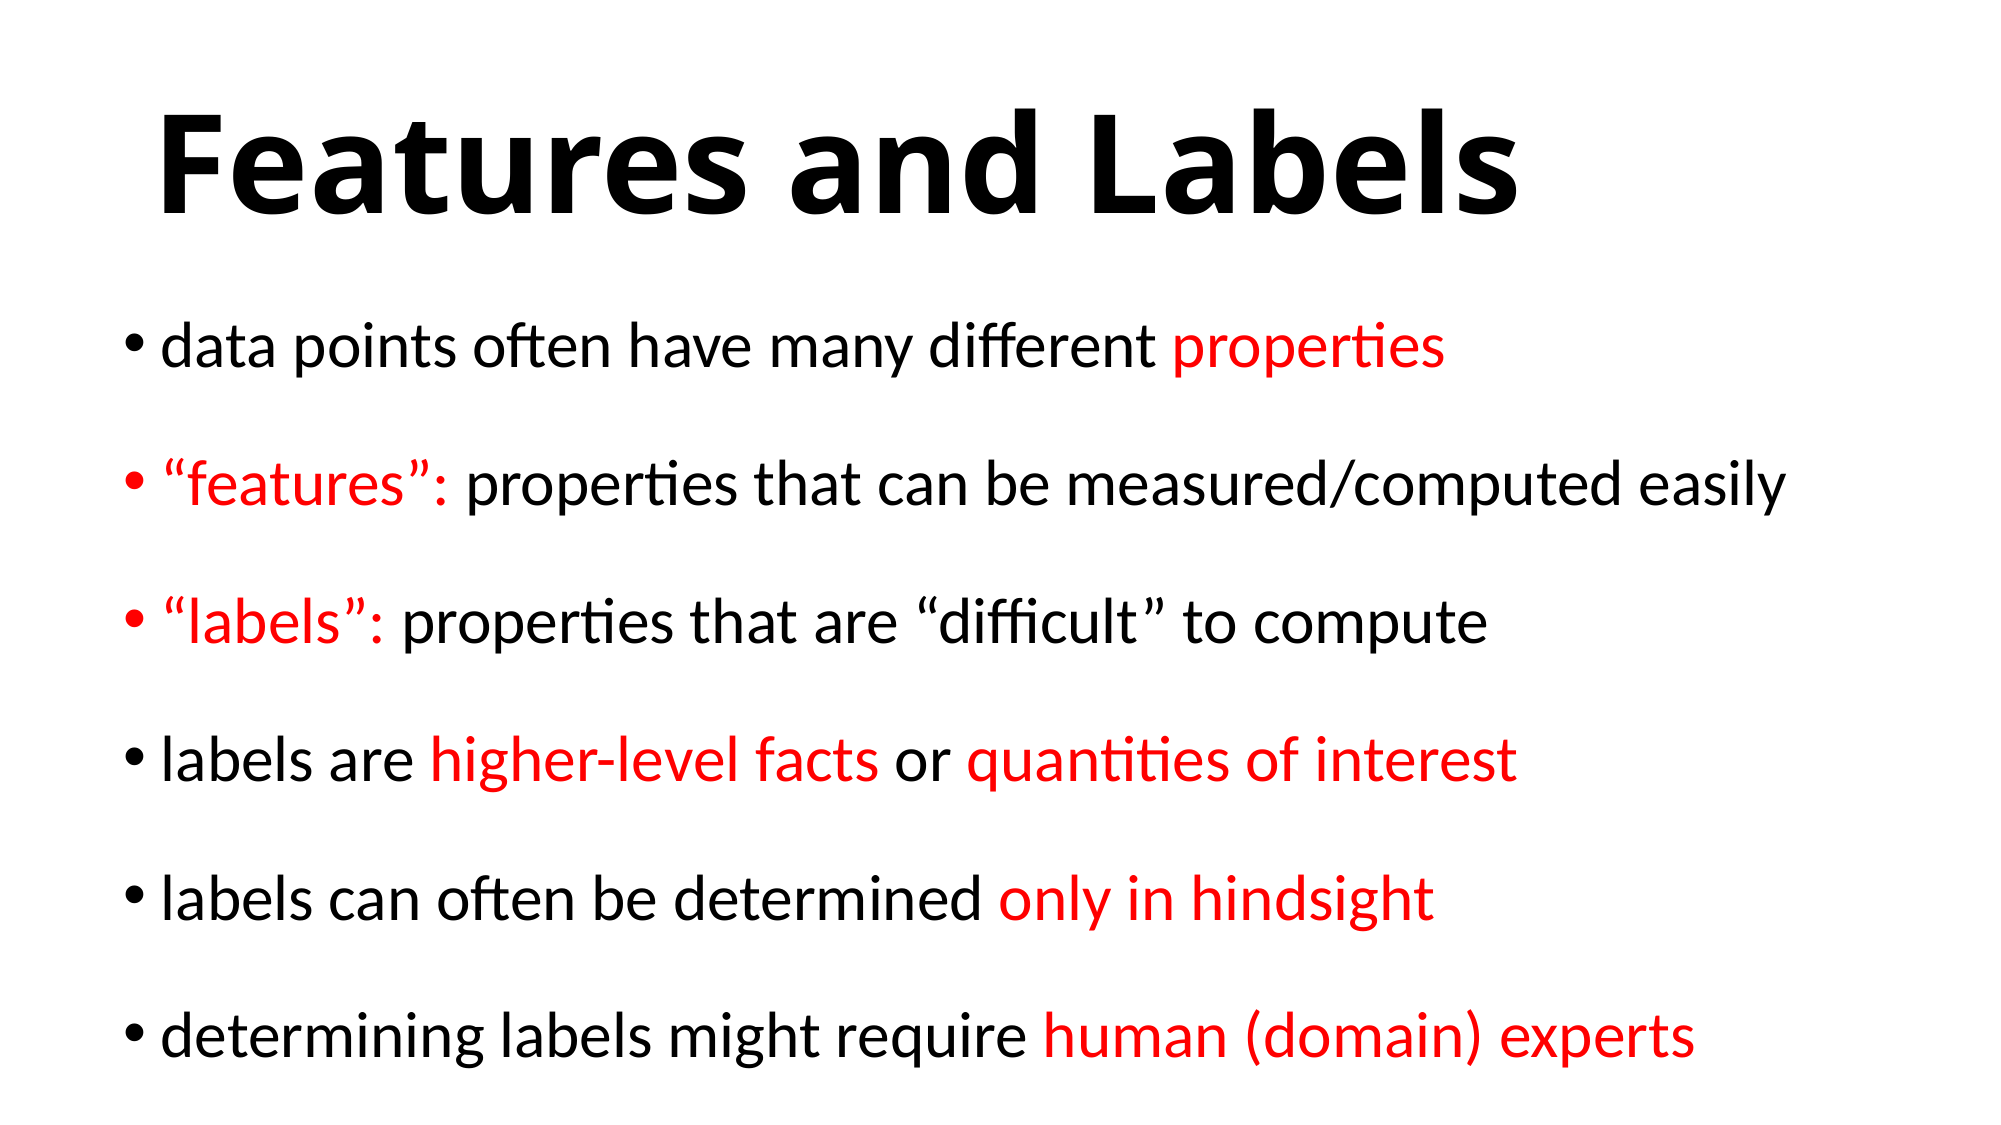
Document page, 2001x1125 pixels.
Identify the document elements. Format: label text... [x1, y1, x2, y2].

list data points often have many different properties “features”: properties that can be measured/computed easily “labels”: properties that are “difficult” to compute labels are higher-level facts or quantities of interest labels can often be determined only in hindsight determining labels might require human (domain) experts [109, 255, 1949, 1079]
title Features and Labels [137, 59, 1863, 255]
